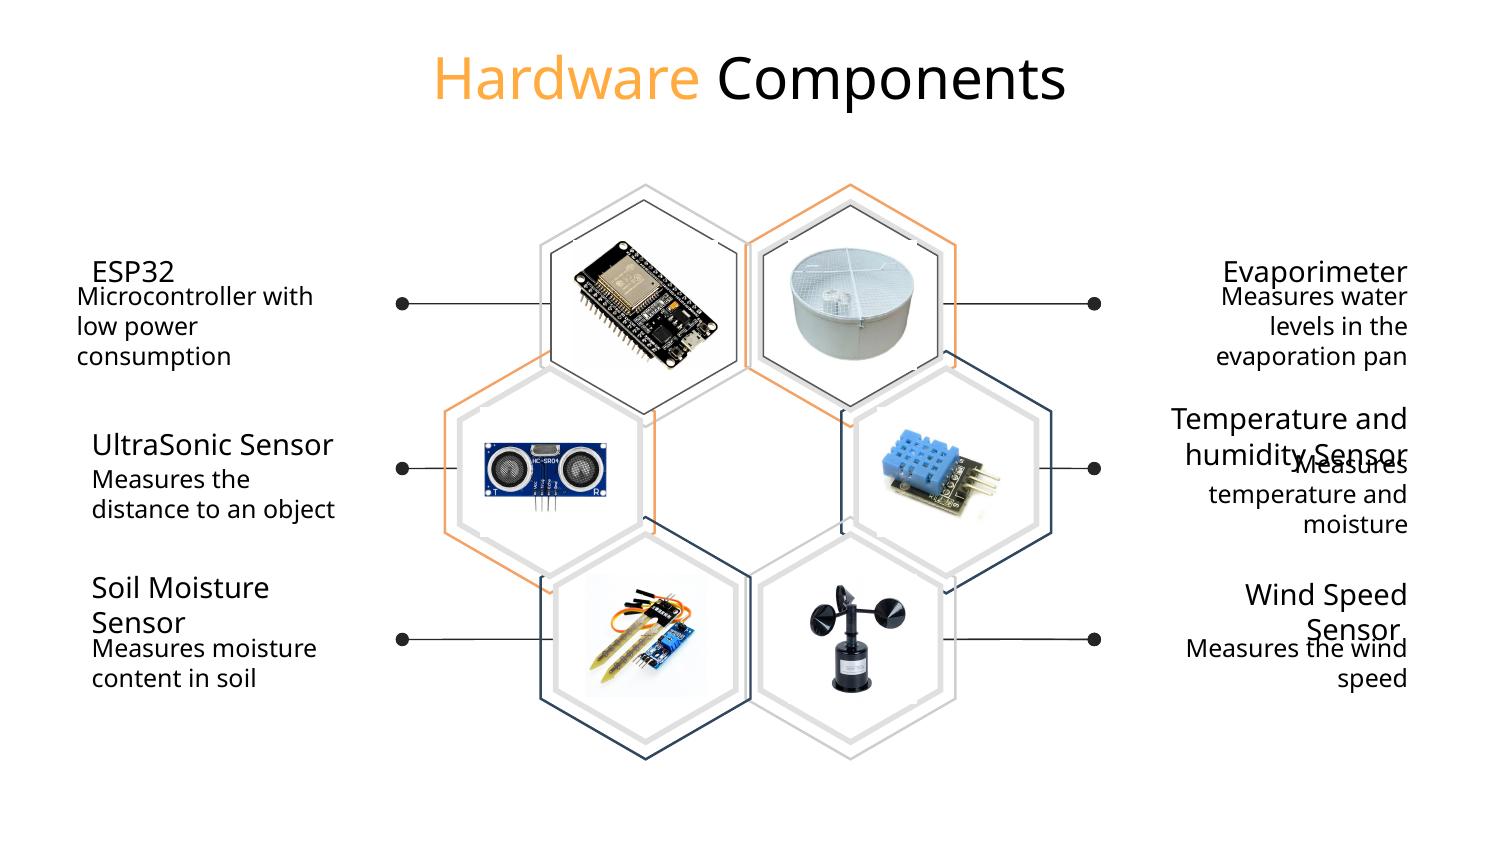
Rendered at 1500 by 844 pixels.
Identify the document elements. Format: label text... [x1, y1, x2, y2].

text_box Measures the distance to an object [76, 464, 367, 524]
picture [787, 574, 917, 704]
text_box Soil Moisture Sensor [76, 574, 367, 633]
picture [480, 407, 610, 537]
text_box Measures temperature and moisture [1133, 464, 1424, 524]
picture [573, 240, 719, 370]
picture [584, 574, 707, 697]
text_box UltraSonic Sensor [76, 422, 367, 464]
text_box Hardware Components [317, 0, 1183, 153]
text_box Measures water levels in the evaporation pan [1133, 296, 1424, 355]
picture [876, 407, 1006, 537]
text_box Wind Speed Sensor [1133, 590, 1424, 633]
text_box Evaporimeter [1133, 249, 1424, 293]
text_box Measures the wind speed [1133, 633, 1424, 692]
text_box Measures moisture content in soil [76, 633, 367, 692]
text_box Temperature and humidity Sensor [1109, 406, 1424, 465]
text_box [395, 183, 1102, 761]
text_box Microcontroller with low power consumption [61, 296, 367, 355]
text_box ESP32 [76, 249, 367, 293]
picture [787, 240, 917, 370]
